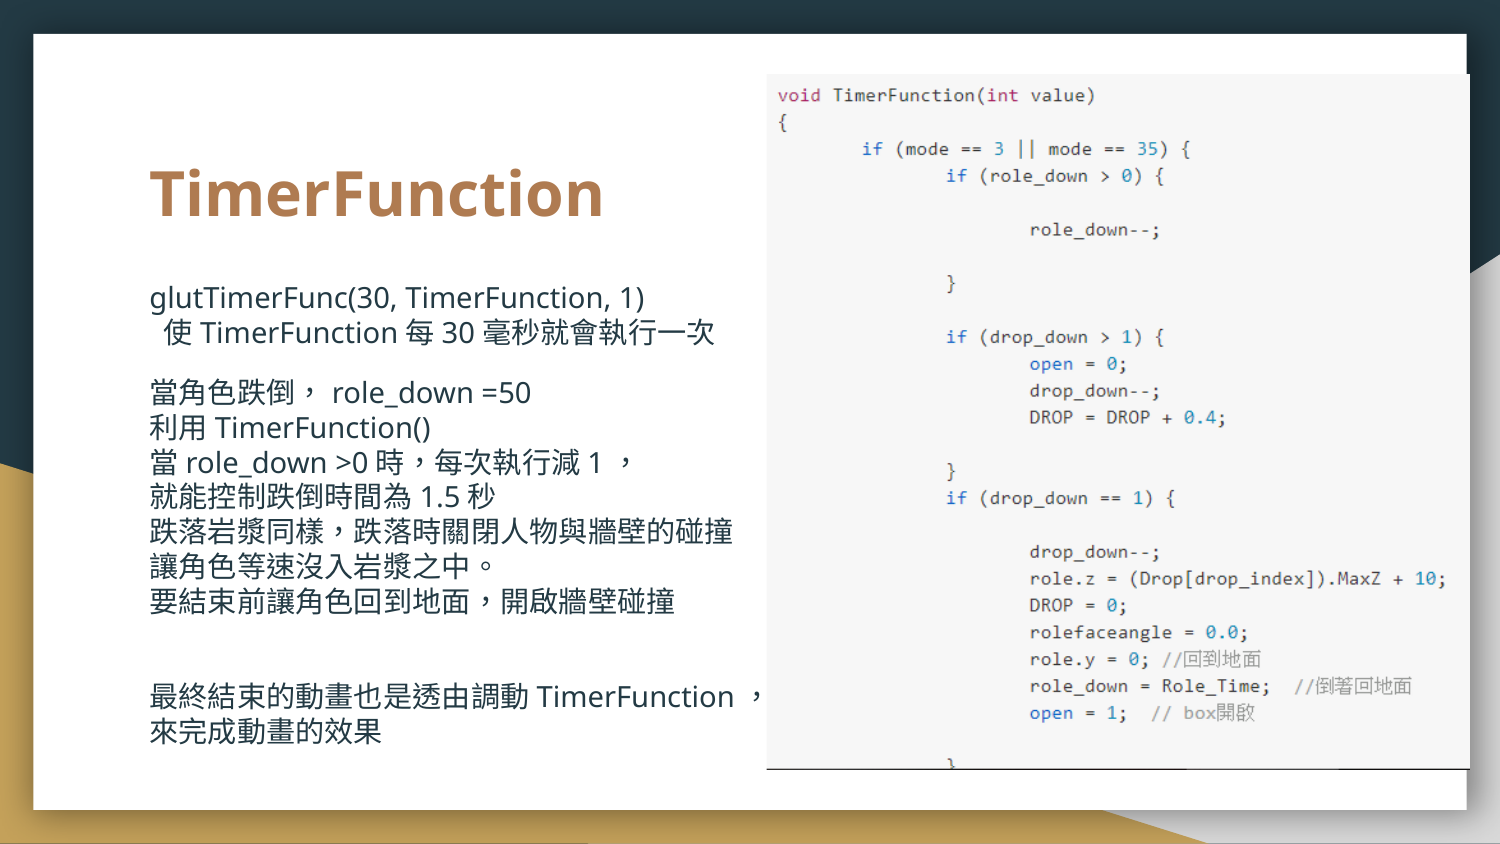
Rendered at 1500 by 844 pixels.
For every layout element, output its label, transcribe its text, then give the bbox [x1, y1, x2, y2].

title TimerFunction [134, 138, 761, 264]
picture [766, 74, 1471, 770]
list glutTimerFunc(30, TimerFunction, 1) 使TimerFunction每30毫秒就會執行一次 當角色跌倒，role_down =50 利用TimerFunction() 當role_down >0時，每次執行減1， 就能控制跌倒時間為1.5秒 跌落岩漿同樣，跌落時關閉人物與牆壁的碰撞 讓角色等速沒入岩漿之中。 要結束前讓角色回到地面，開啟牆壁碰撞 最終結束的動畫也是透由調動TimerFunction， 來完成動畫的效果 [134, 264, 761, 666]
